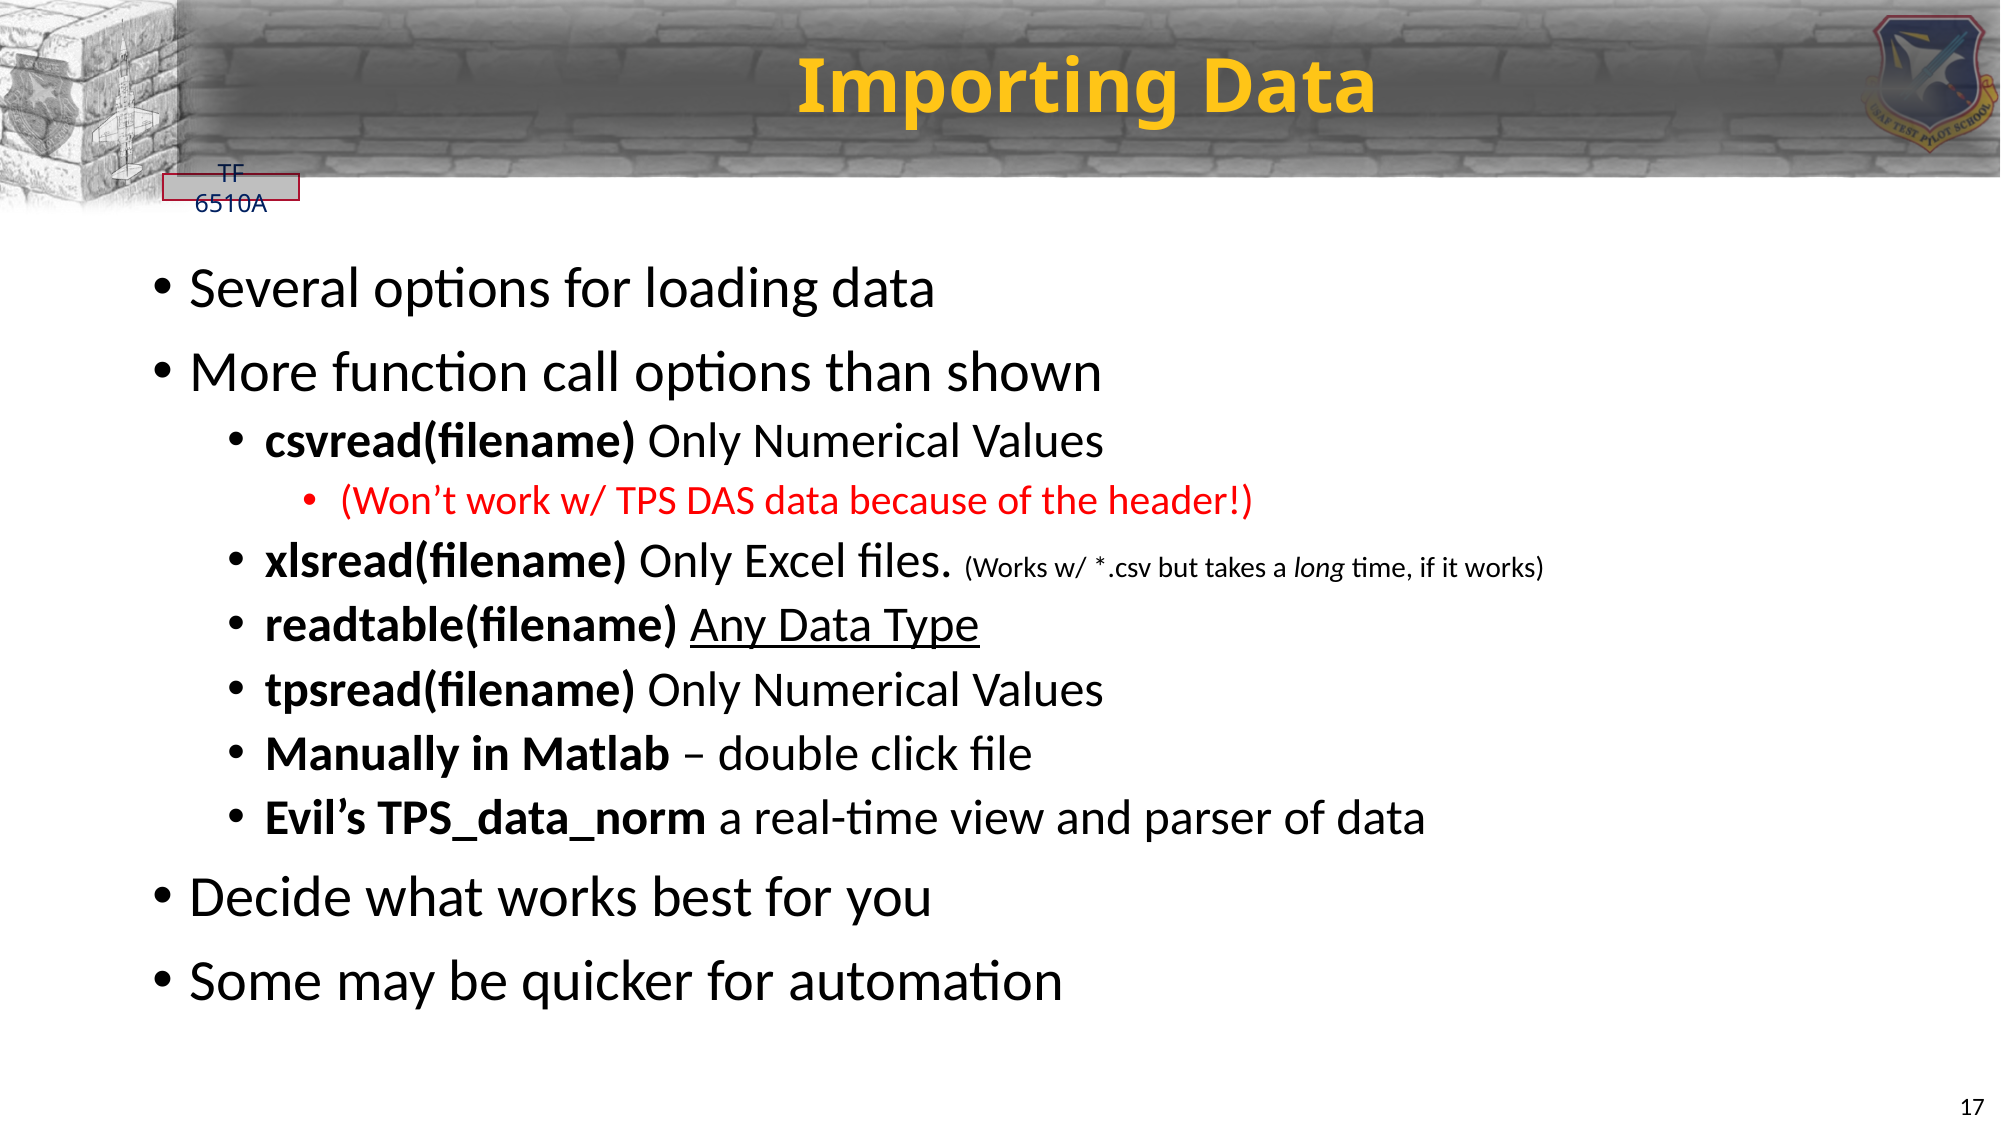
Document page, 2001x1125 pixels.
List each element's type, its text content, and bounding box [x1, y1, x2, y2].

slide_number 17 [1550, 1075, 2000, 1125]
picture [300, 0, 2001, 178]
picture [198, 203, 205, 210]
picture [0, 0, 211, 219]
title Importing Data [176, 0, 2000, 177]
list Several options for loading data More function call options than shown csvread(filename) Only Numerical Values (Won’t work w/ TPS DAS data because of the header!) xlsread(filename) Only Excel files. (Works w/ *.csv but takes a long time, if it works) readtable(filename) Any Data Type tpsread(filename) Only Numerical Values Manually in Matlab – double click file Evil’s TPS_data_norm a real-time view and parser of data Decide what works best for you Some may be quicker for automation [137, 249, 1950, 1050]
